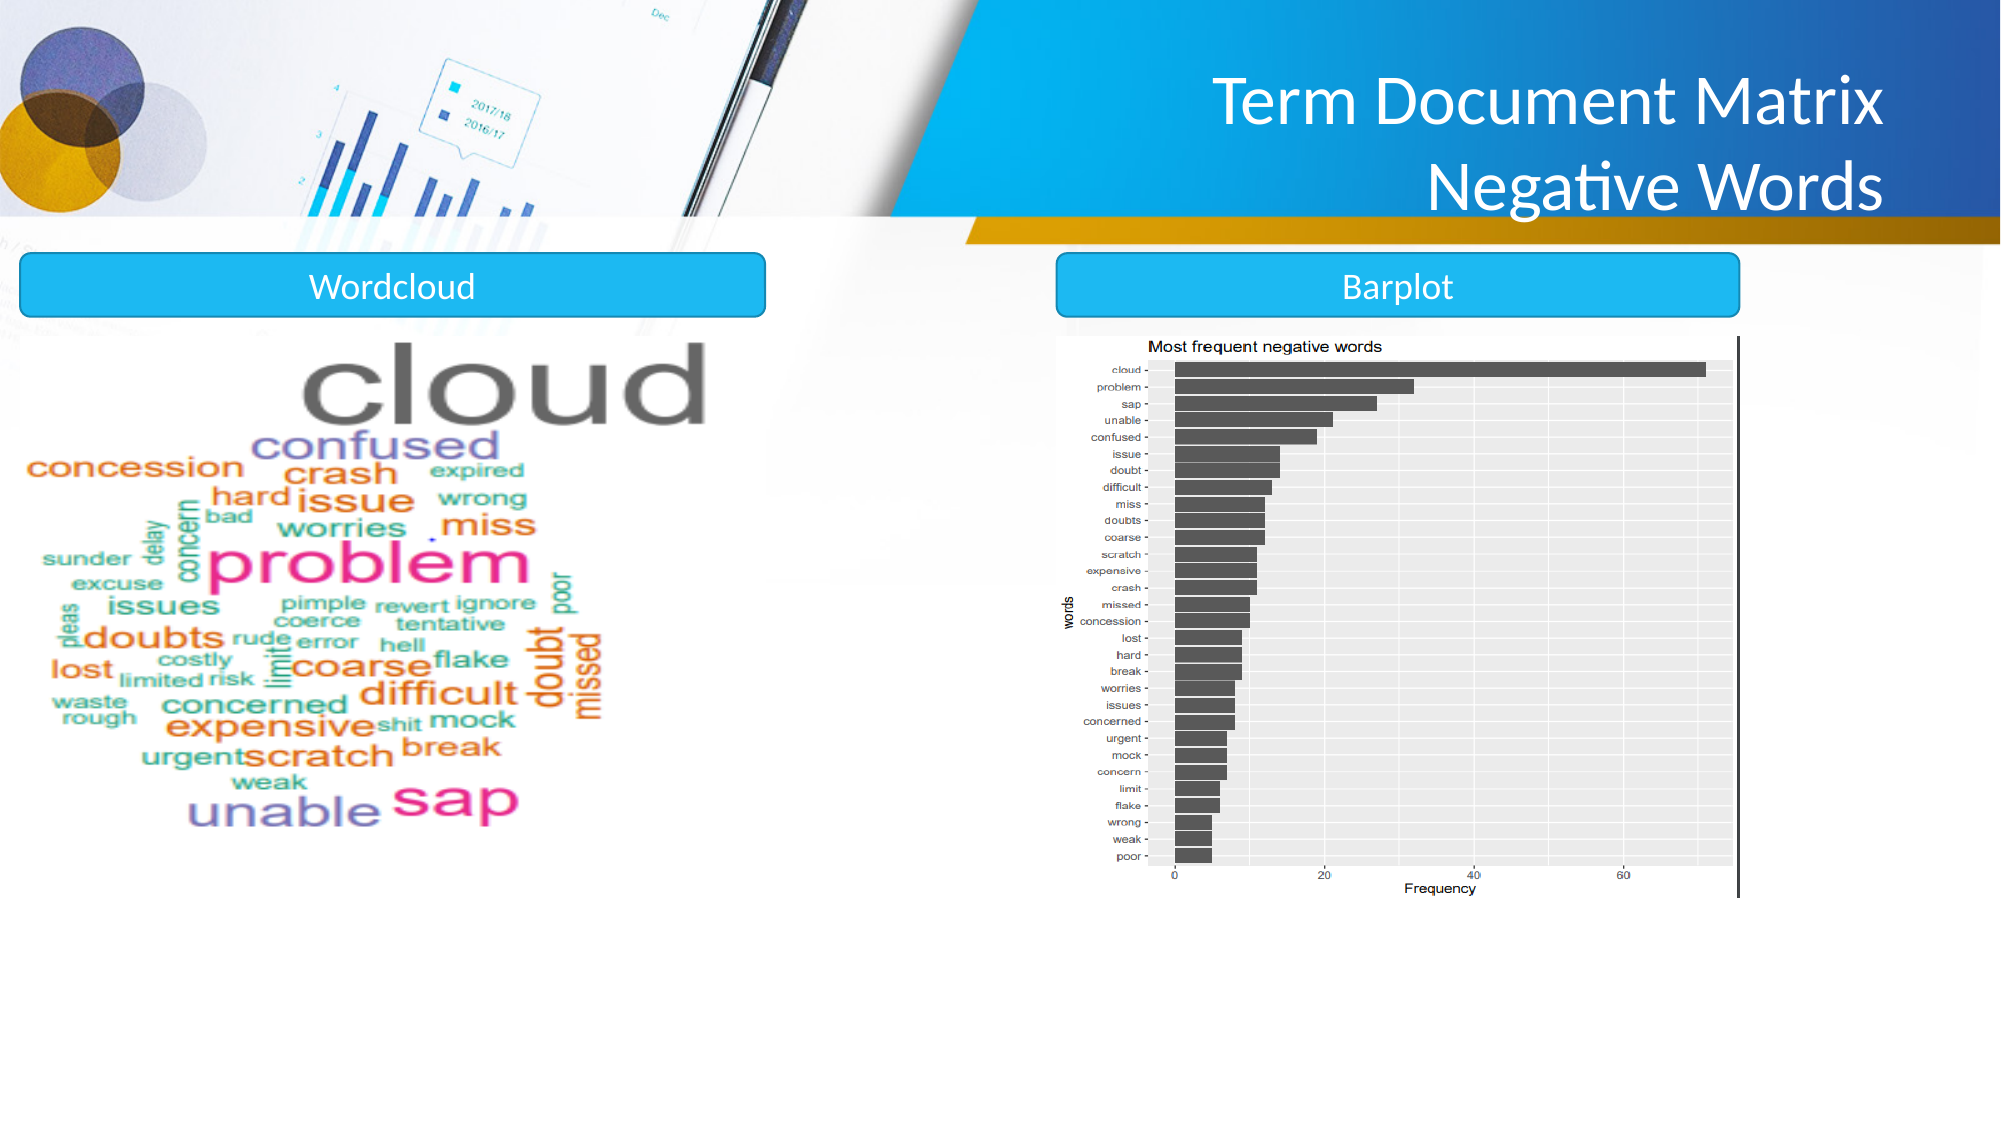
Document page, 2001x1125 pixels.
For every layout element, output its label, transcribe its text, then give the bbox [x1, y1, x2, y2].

picture [0, 0, 2001, 1125]
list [19, 336, 766, 871]
title Term Document Matrix Negative Words [99, 45, 1900, 233]
text_box Wordcloud [20, 253, 766, 317]
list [1056, 336, 1740, 898]
text_box Barplot [1056, 253, 1740, 317]
